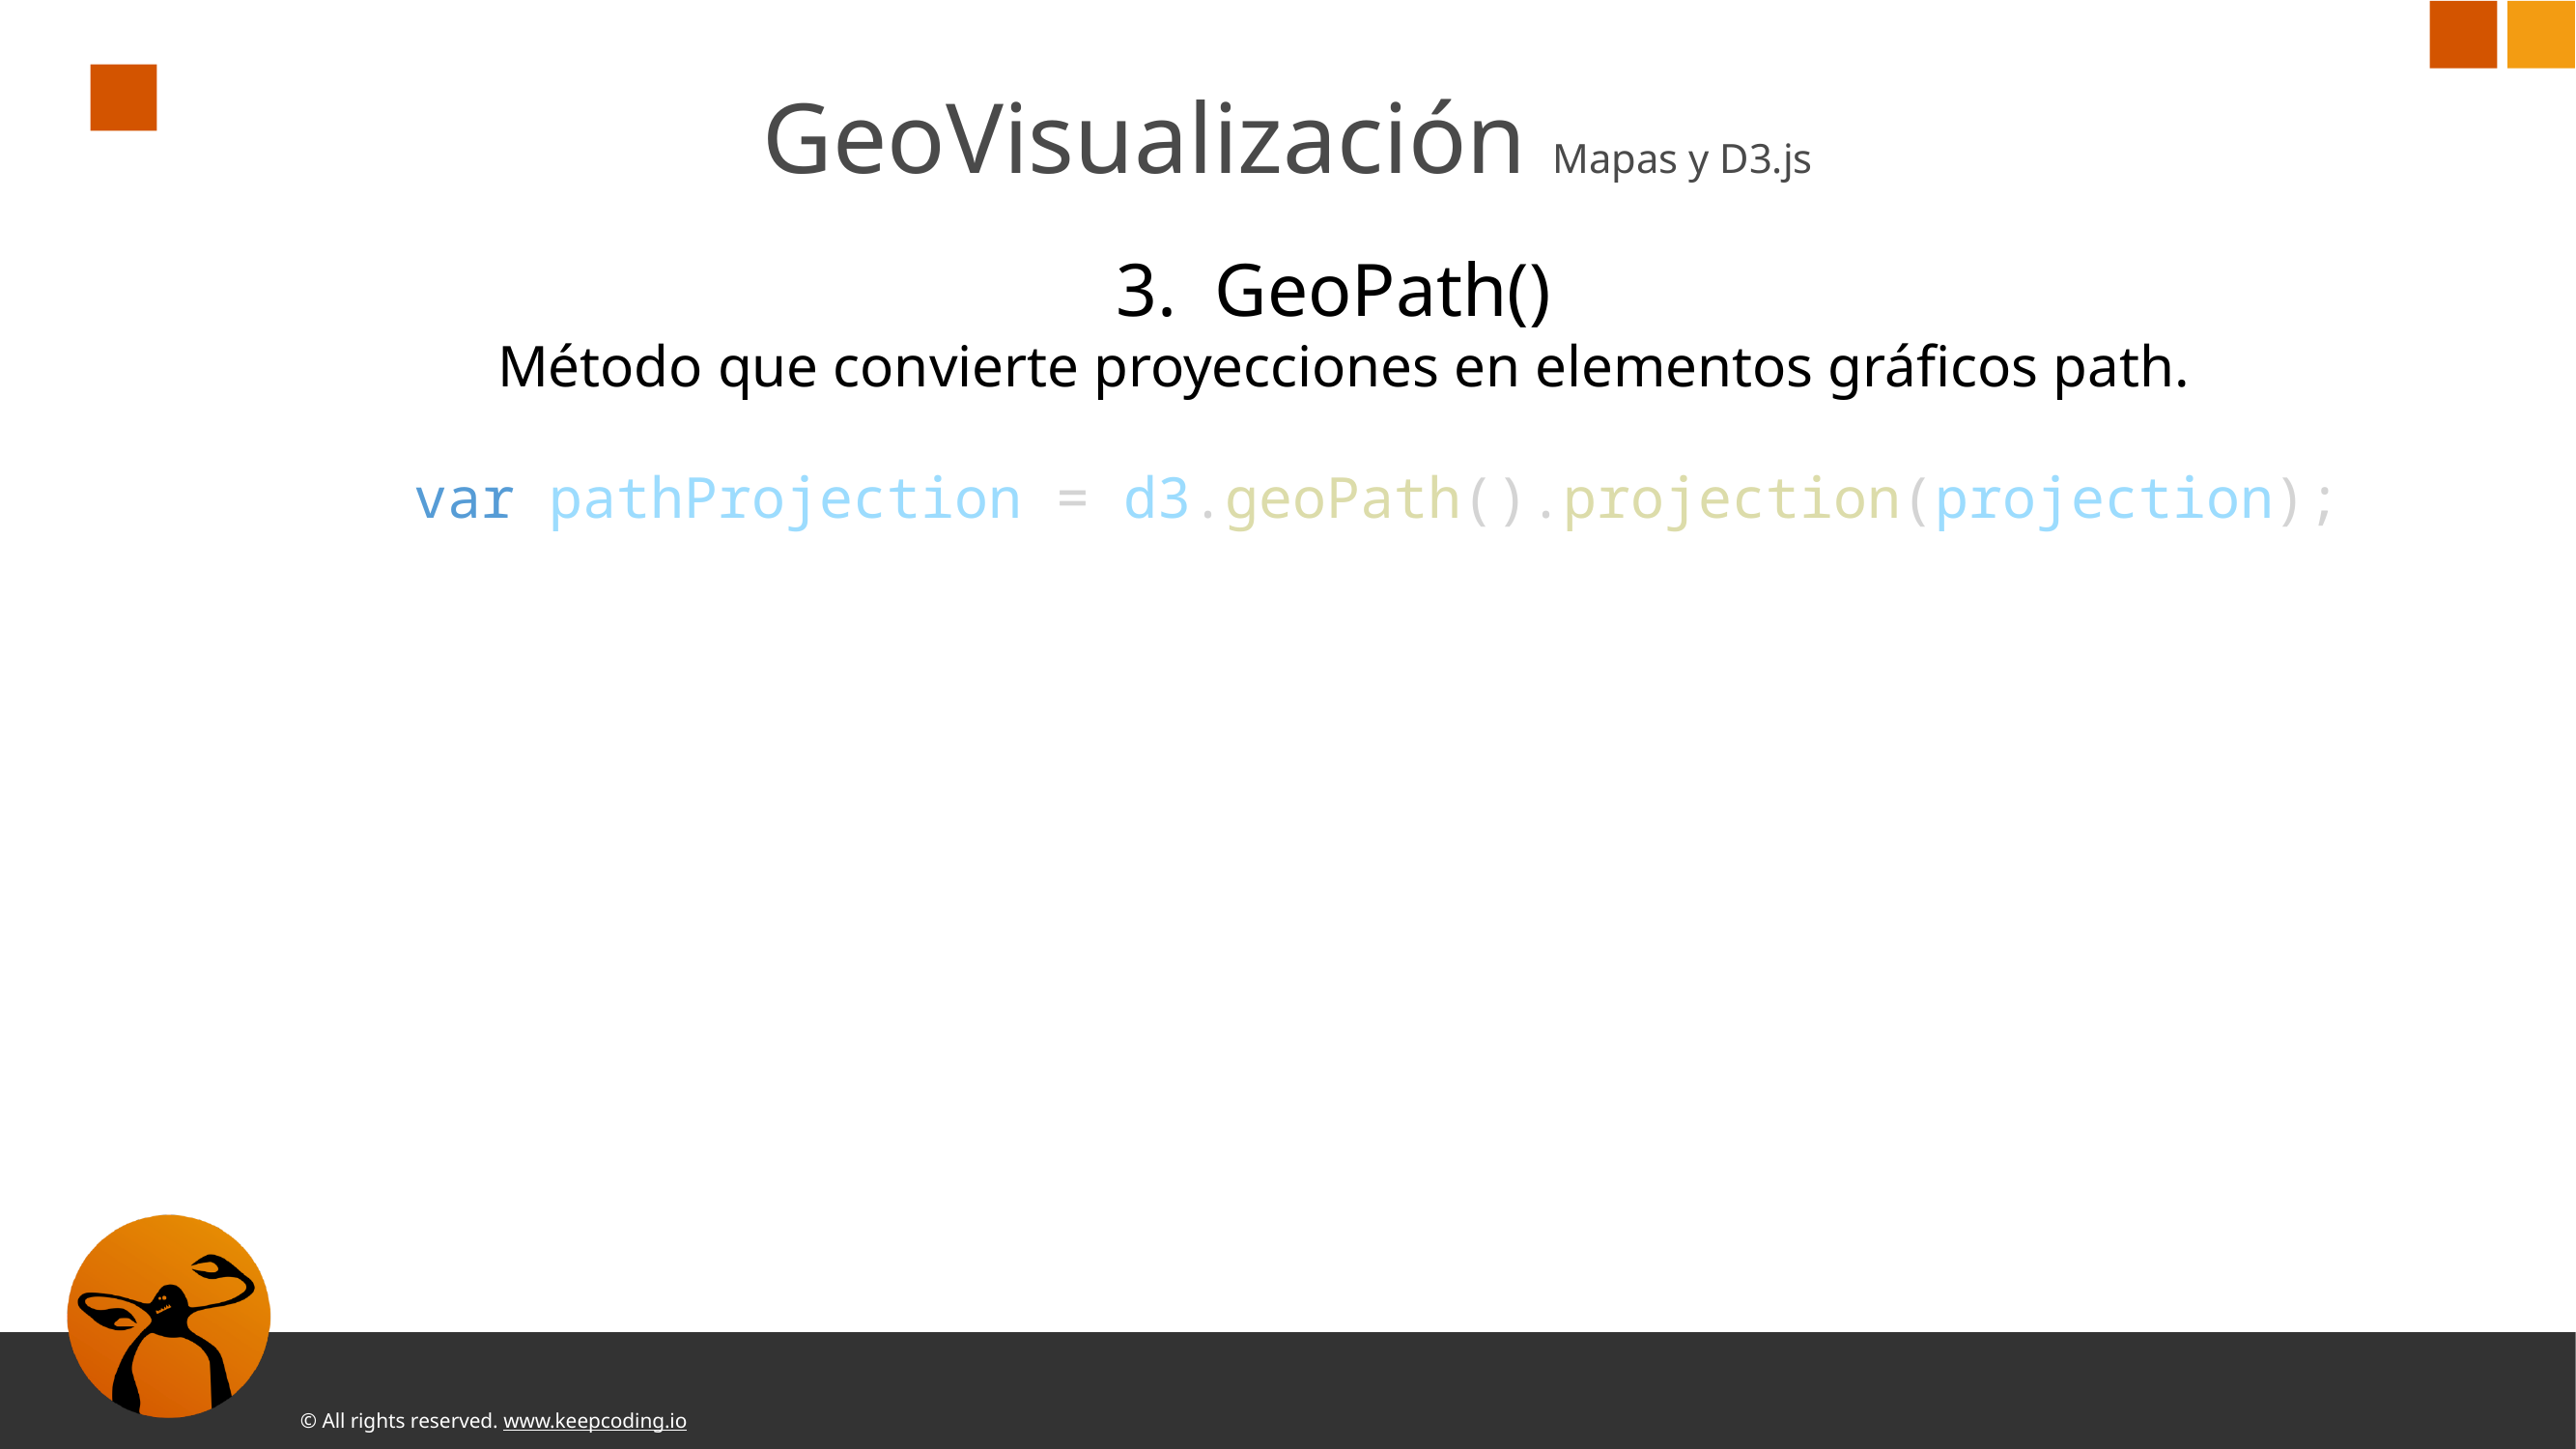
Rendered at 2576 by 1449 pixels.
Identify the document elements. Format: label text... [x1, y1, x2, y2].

text_box var pathProjection = d3.geoPath().projection(projection); [0, 454, 2576, 537]
title GeoVisualización Mapas y D3.js [303, 68, 2272, 226]
picture [0, 1157, 422, 1449]
text_box 3. GeoPath() Método que convierte proyecciones en elementos gráficos path. [91, 236, 2576, 407]
